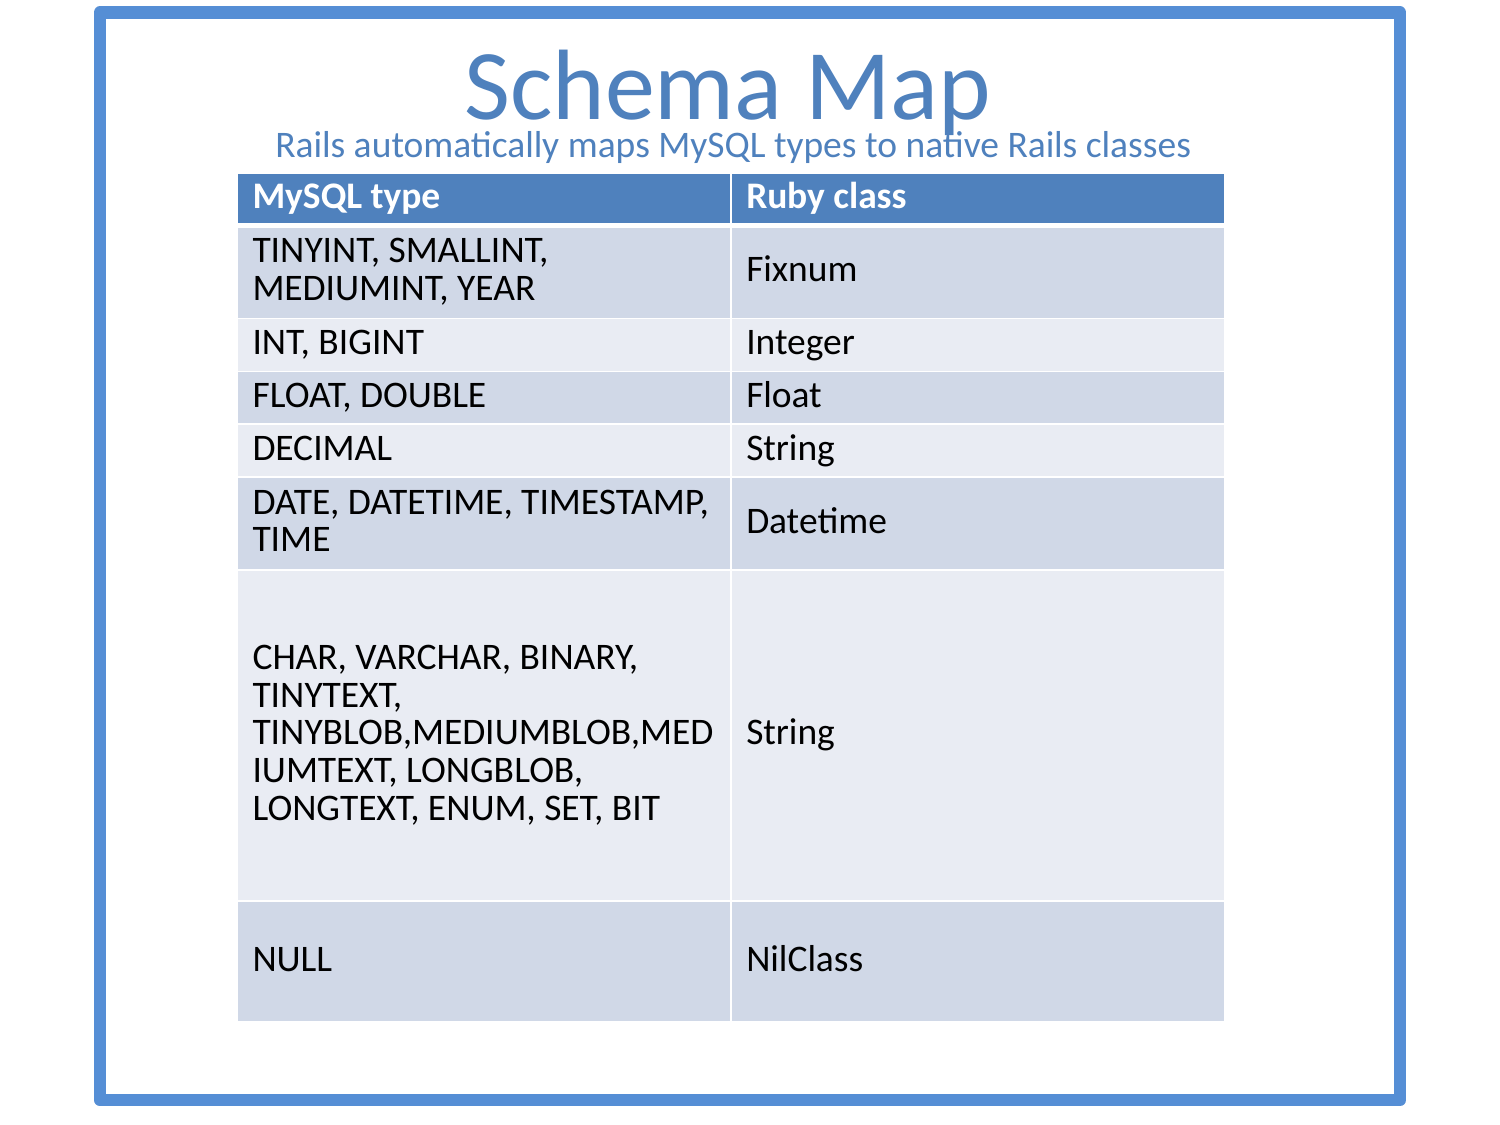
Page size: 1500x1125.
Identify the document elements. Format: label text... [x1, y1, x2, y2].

table_cell DATE, DATETIME, TIMESTAMP, TIME [238, 478, 730, 569]
table_cell NilClass [732, 902, 1224, 1021]
table_cell CHAR, VARCHAR, BINARY, TINYTEXT, TINYBLOB,MEDIUMBLOB,MEDIUMTEXT, LONGBLOB, LONGTEXT, ENUM, SET, BIT [238, 571, 730, 900]
table_header MySQL type [238, 174, 730, 223]
table_cell String [732, 571, 1224, 900]
table_cell TINYINT, SMALLINT, MEDIUMINT, YEAR [238, 228, 730, 318]
text_box Rails automatically maps MySQL types to native Rails classes [260, 112, 1208, 173]
table_cell Fixnum [732, 228, 1224, 318]
table_cell Float [732, 372, 1224, 423]
table_cell Integer [732, 319, 1224, 371]
table_cell Datetime [732, 478, 1224, 569]
table_cell FLOAT, DOUBLE [238, 372, 730, 423]
table_header Ruby class [732, 174, 1224, 223]
table_cell String [732, 425, 1224, 476]
table_cell NULL [238, 902, 730, 1021]
table_cell INT, BIGINT [238, 319, 730, 371]
text_box Schema Map [450, 12, 1250, 148]
table_cell DECIMAL [238, 425, 730, 476]
text_box [98, 10, 1402, 1102]
